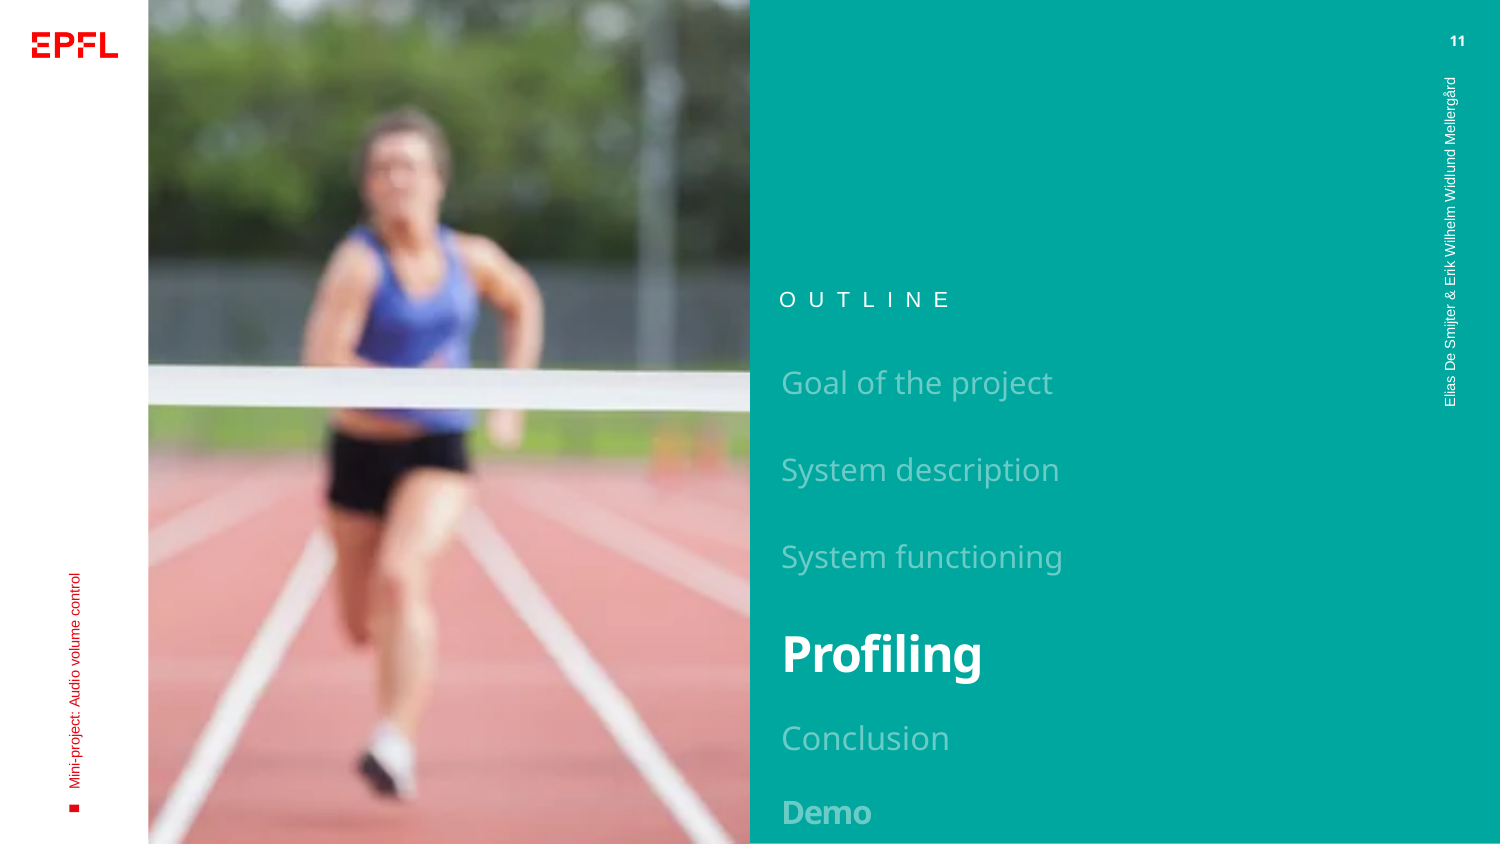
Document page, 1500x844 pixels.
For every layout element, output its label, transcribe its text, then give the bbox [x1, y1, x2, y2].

text_box OUTLINE [764, 278, 1218, 320]
picture [21, 21, 129, 69]
slide_number Mini-project: Audio volume control [0, 256, 148, 805]
footer Elias De Smijter & Erik Wilhelm Widlund Mellergård [1415, 59, 1500, 641]
slide_number 11 [1415, 32, 1500, 59]
picture [148, 0, 750, 844]
list Goal of the project System description System functioning Profiling Conclusion Demo [751, 318, 1353, 844]
